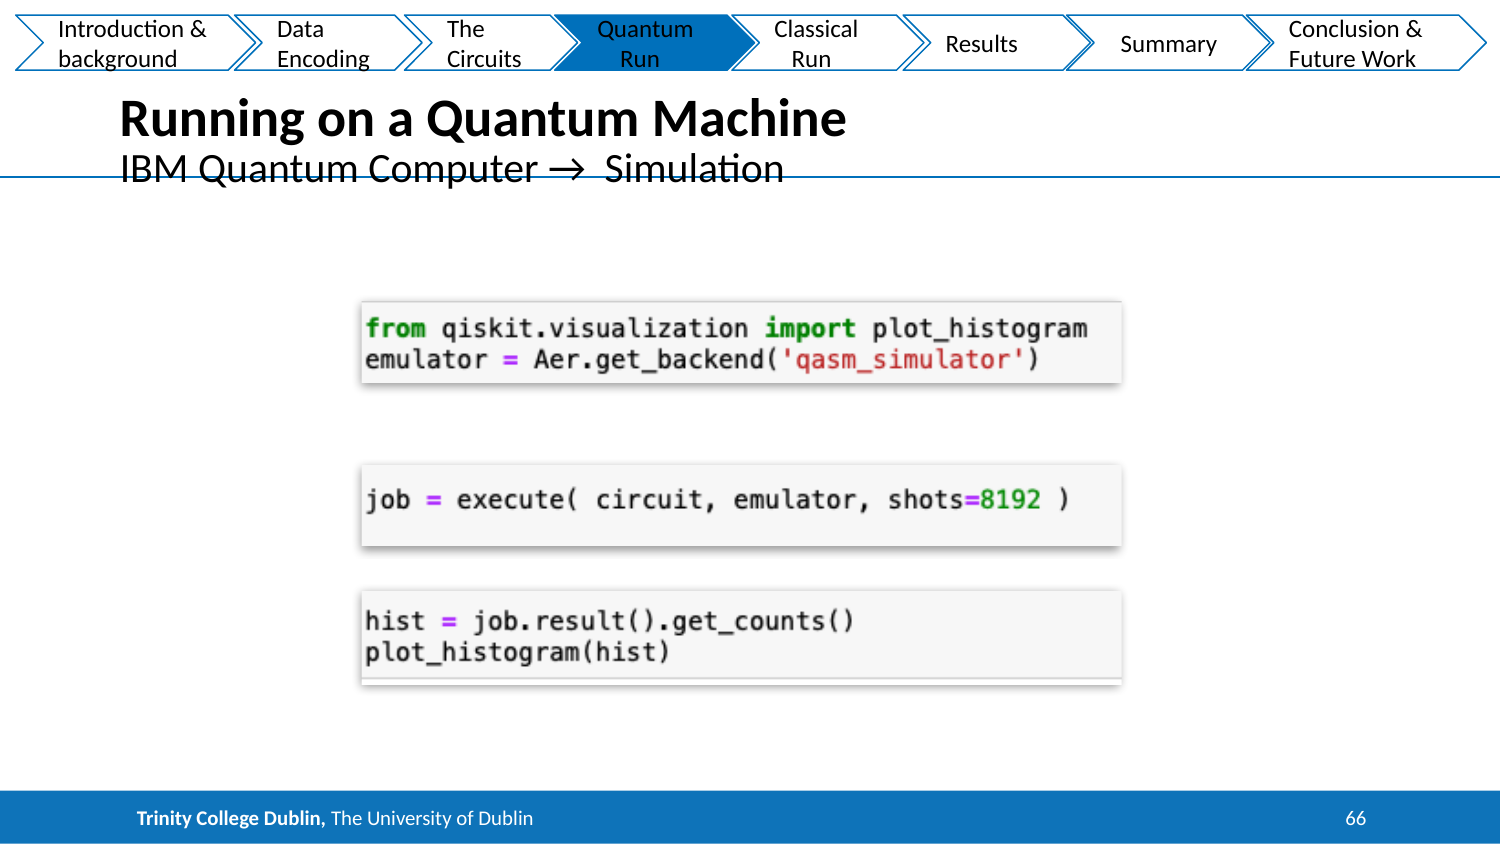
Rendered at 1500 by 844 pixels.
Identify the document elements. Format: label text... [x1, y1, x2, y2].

text_box The Circuits [404, 15, 578, 71]
picture [361, 590, 1122, 686]
text_box Quantum Run [554, 15, 755, 71]
picture [361, 301, 1122, 383]
text_box Introduction & background [15, 15, 256, 71]
text_box Classical Run [731, 15, 924, 71]
title Running on a Quantum Machine [107, 78, 1352, 148]
list IBM Quantum Computer → Simulation [119, 140, 1364, 192]
text_box Summary [1066, 15, 1270, 71]
picture [361, 465, 1122, 547]
text_box Results [903, 15, 1091, 71]
text_box Data Encoding [234, 15, 423, 71]
text_box Conclusion & Future Work [1246, 15, 1487, 71]
